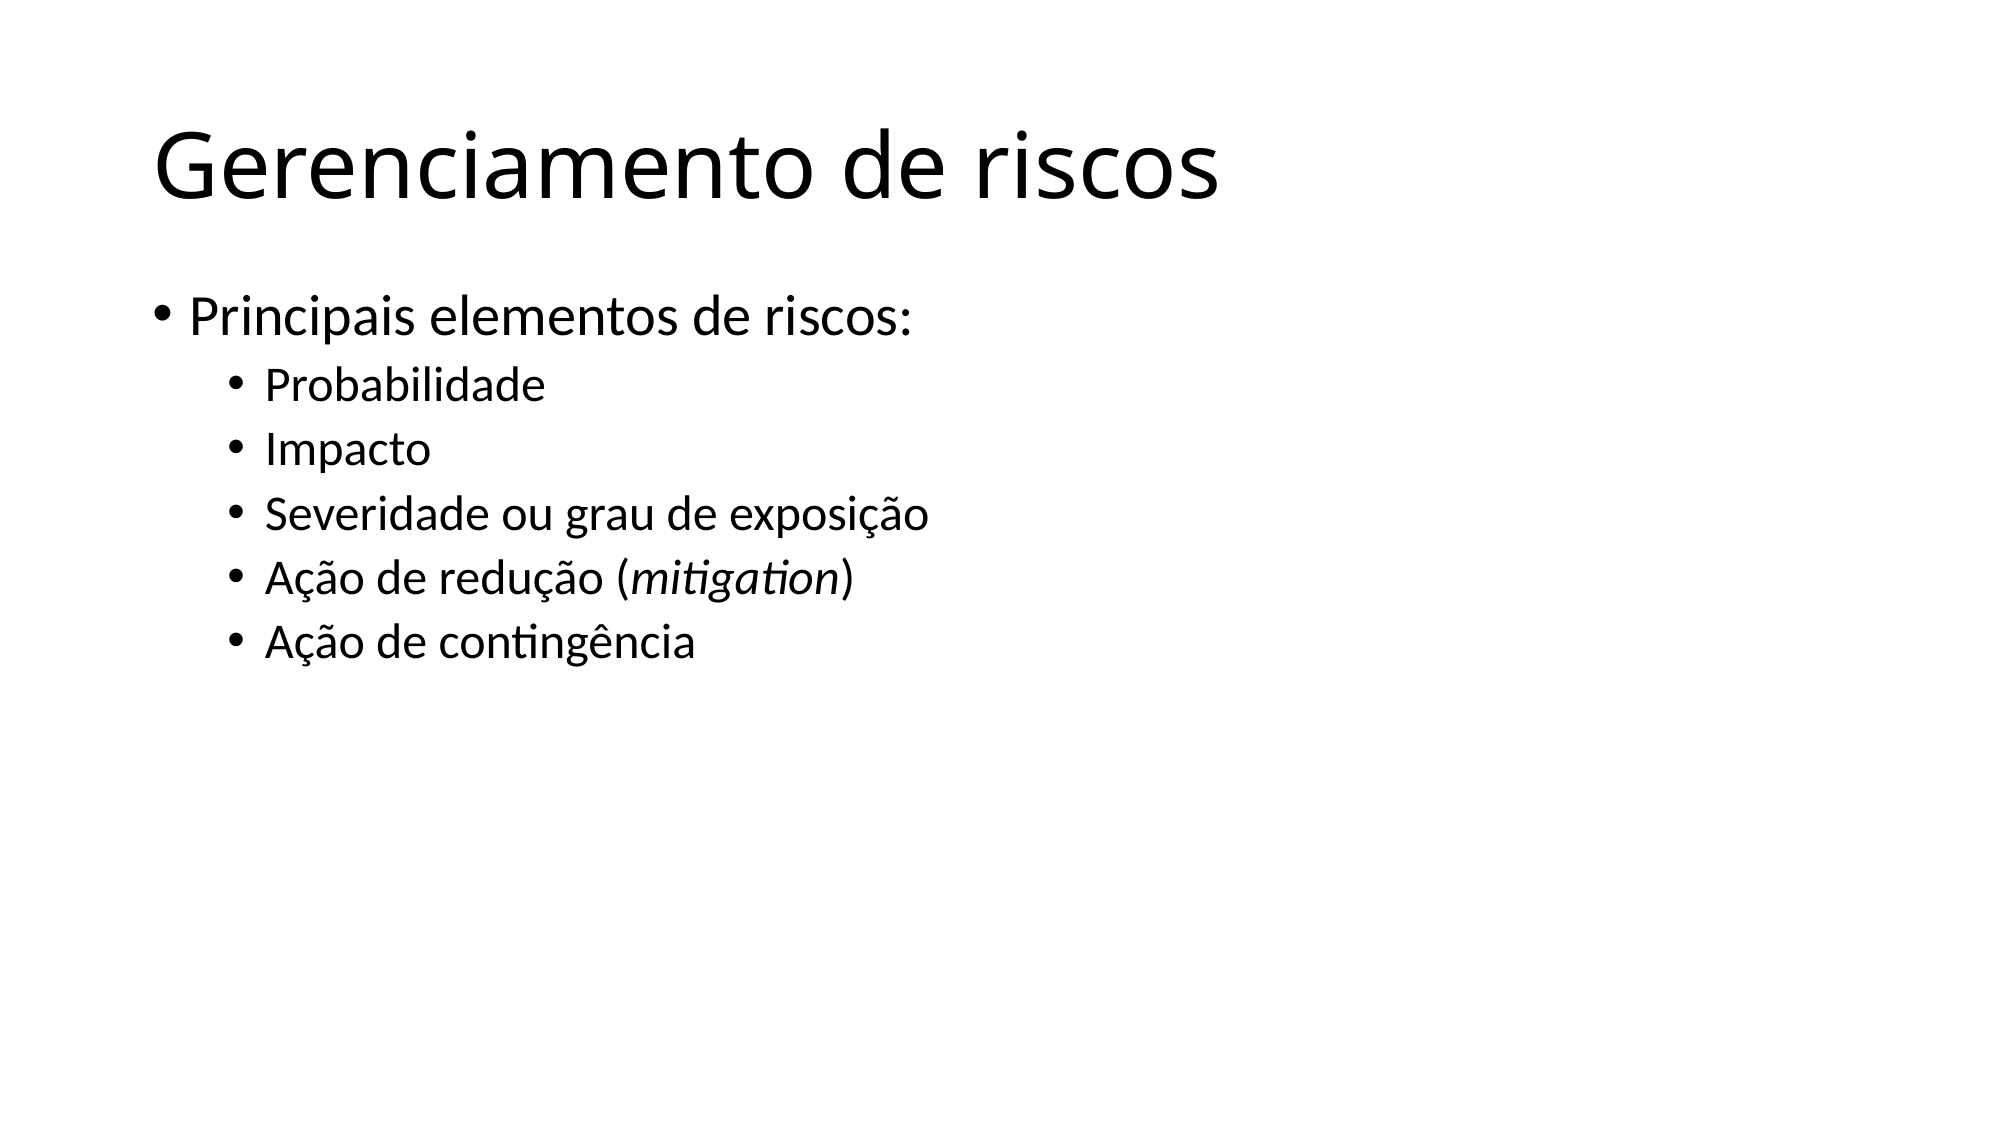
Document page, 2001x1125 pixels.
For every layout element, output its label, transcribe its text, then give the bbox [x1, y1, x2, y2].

title Gerenciamento de riscos [137, 59, 1863, 277]
list Principais elementos de riscos: Probabilidade Impacto Severidade ou grau de exposição Ação de redução (mitigation) Ação de contingência [137, 277, 1863, 992]
